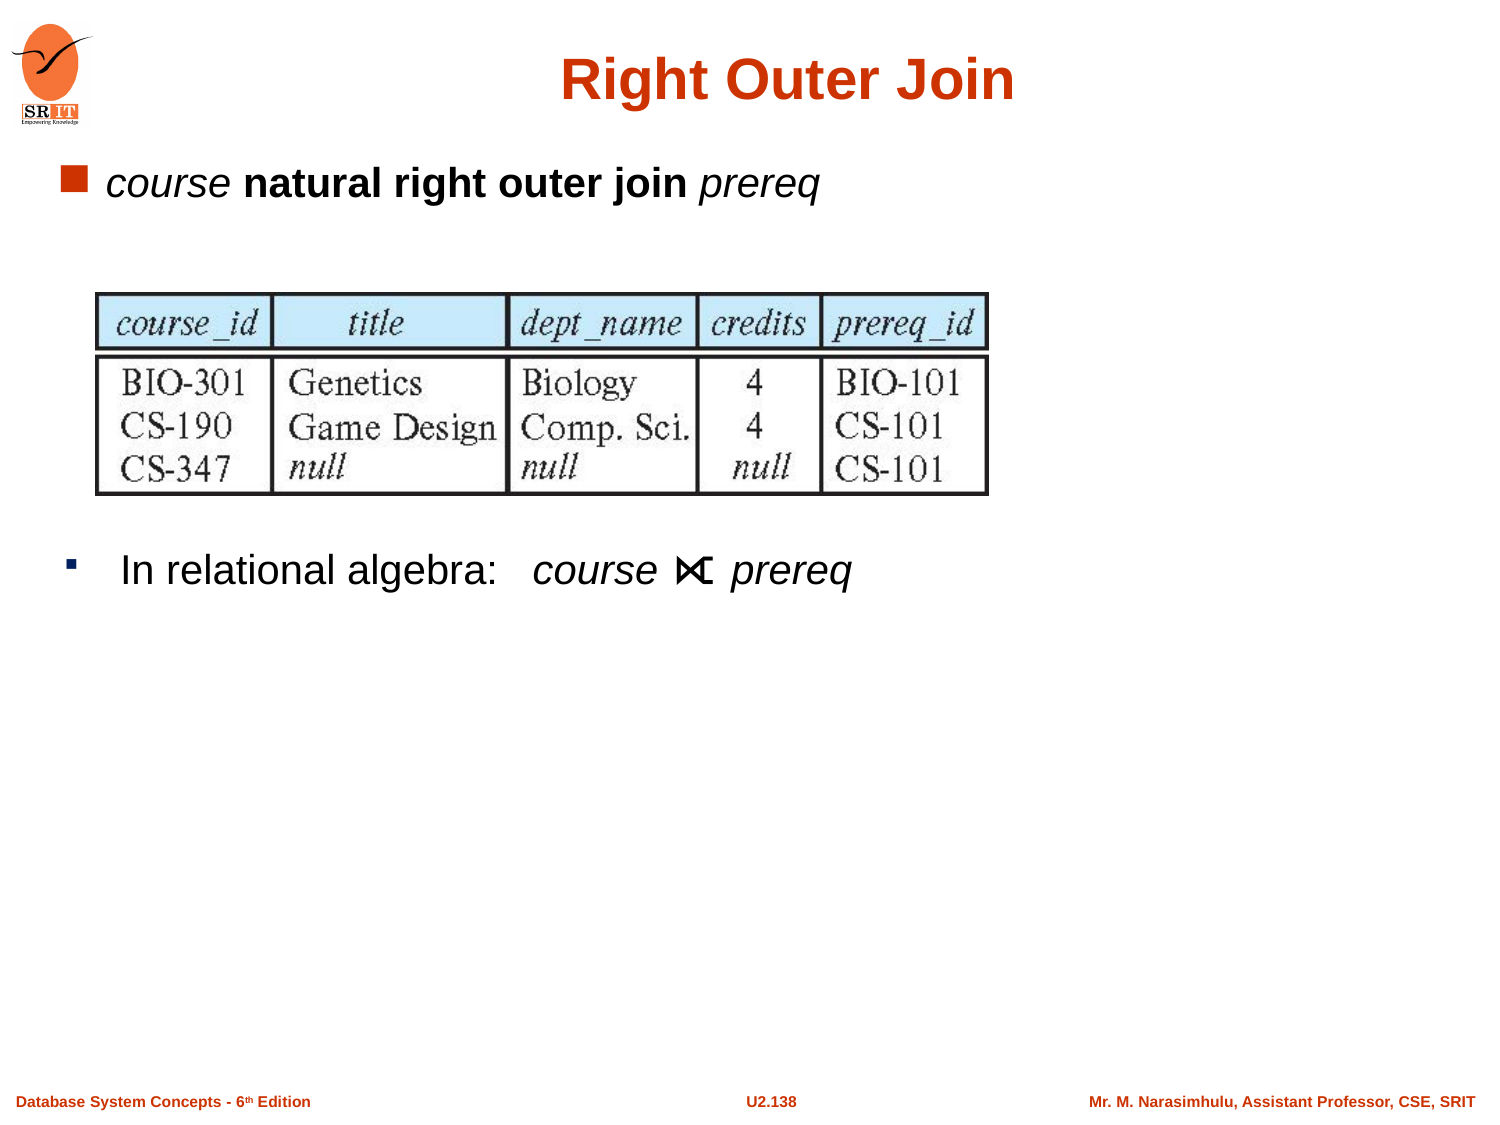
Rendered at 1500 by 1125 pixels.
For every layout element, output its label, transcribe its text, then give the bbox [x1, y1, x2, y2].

list course natural right outer join prereq In relational algebra: course ⟖ prereq [48, 148, 1451, 1052]
title Right Outer Join [125, 18, 1452, 120]
picture [11, 19, 93, 128]
picture [95, 292, 989, 496]
